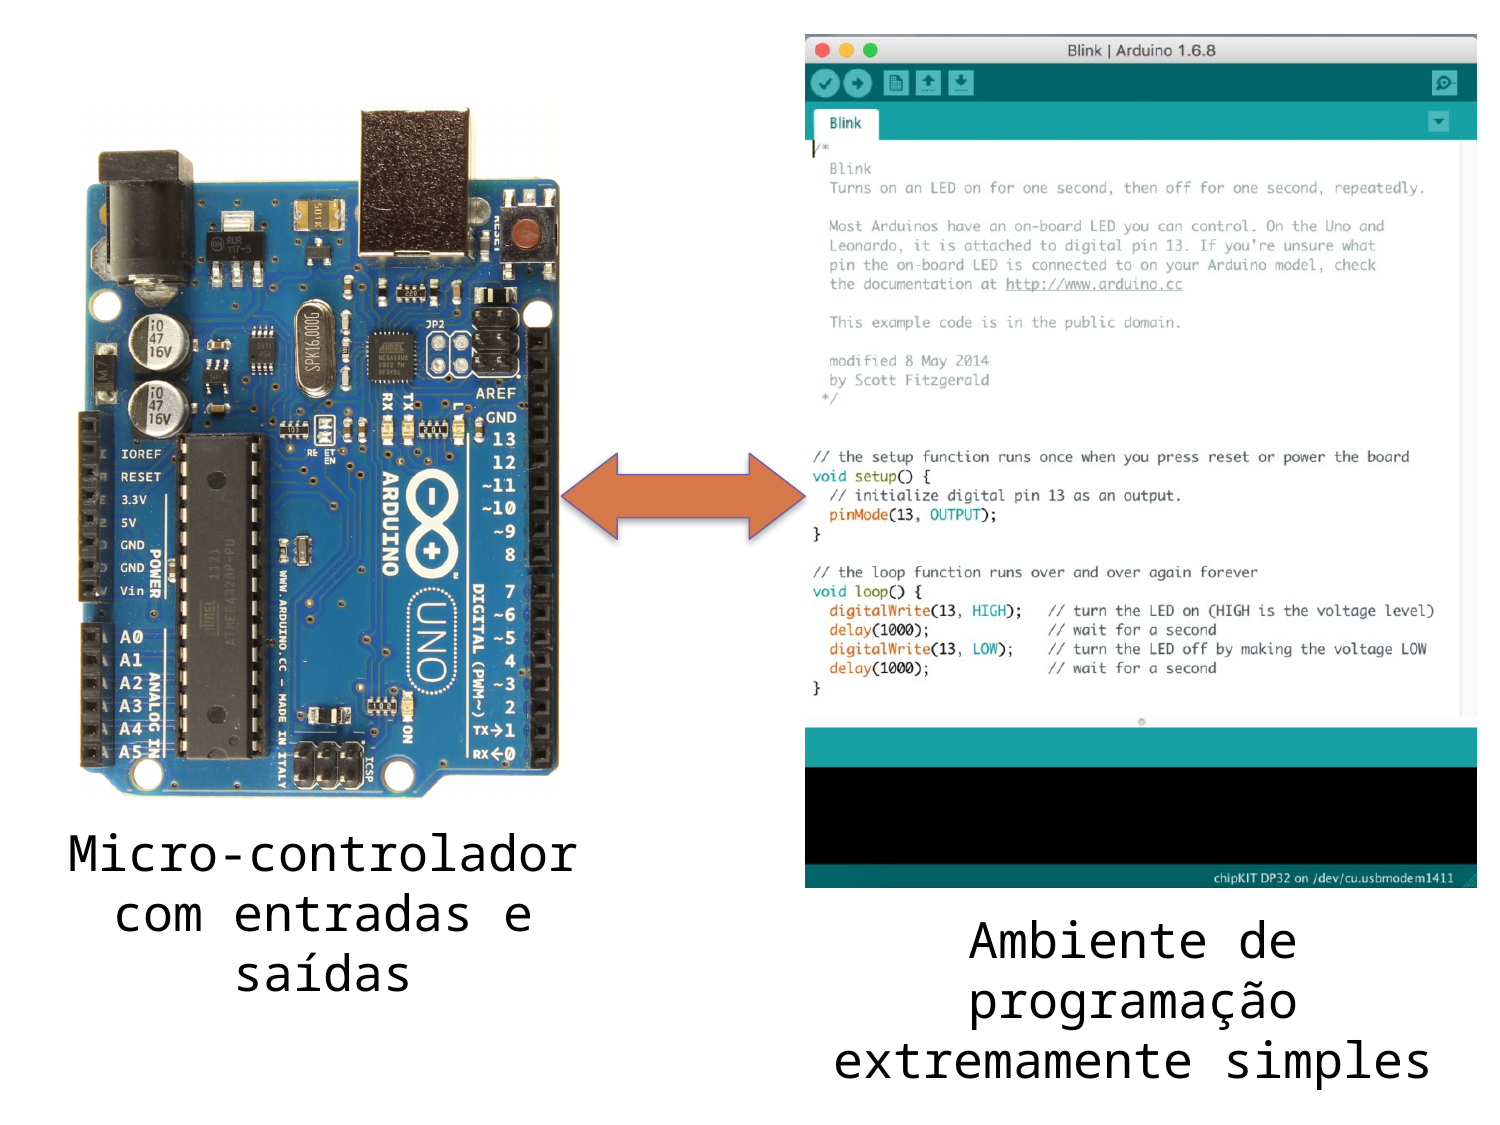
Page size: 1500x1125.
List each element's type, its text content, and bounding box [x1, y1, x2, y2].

text_box Ambiente de programação extremamente simples [790, 900, 1477, 1096]
text_box [675, 452, 799, 540]
text_box Micro-controlador com entradas e saídas [52, 814, 595, 1009]
picture [804, 34, 1477, 888]
picture [0, 102, 670, 801]
